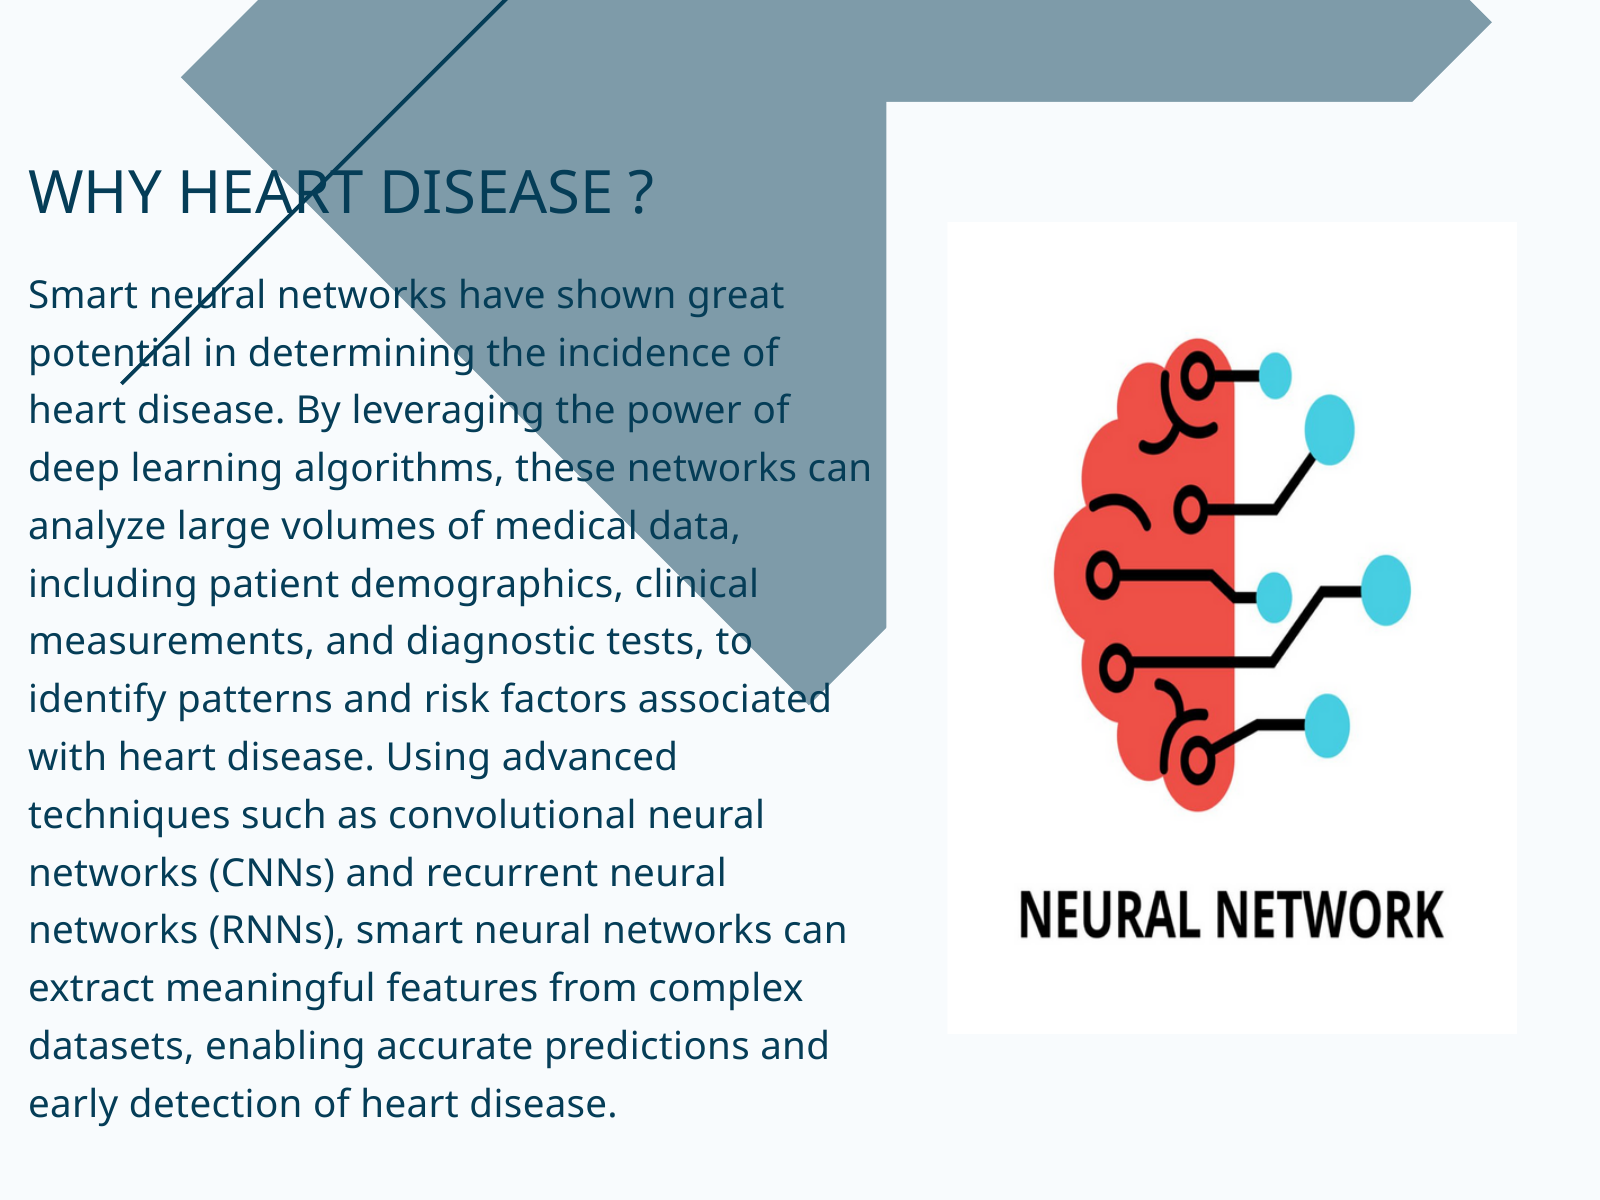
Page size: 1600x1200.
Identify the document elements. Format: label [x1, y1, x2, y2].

text_box [27, 154, 887, 1121]
text_box [947, 222, 1518, 1034]
text_box [356, 0, 1492, 154]
text_box [180, 0, 501, 153]
text_box [349, 0, 508, 153]
text_box [886, 101, 1600, 1200]
